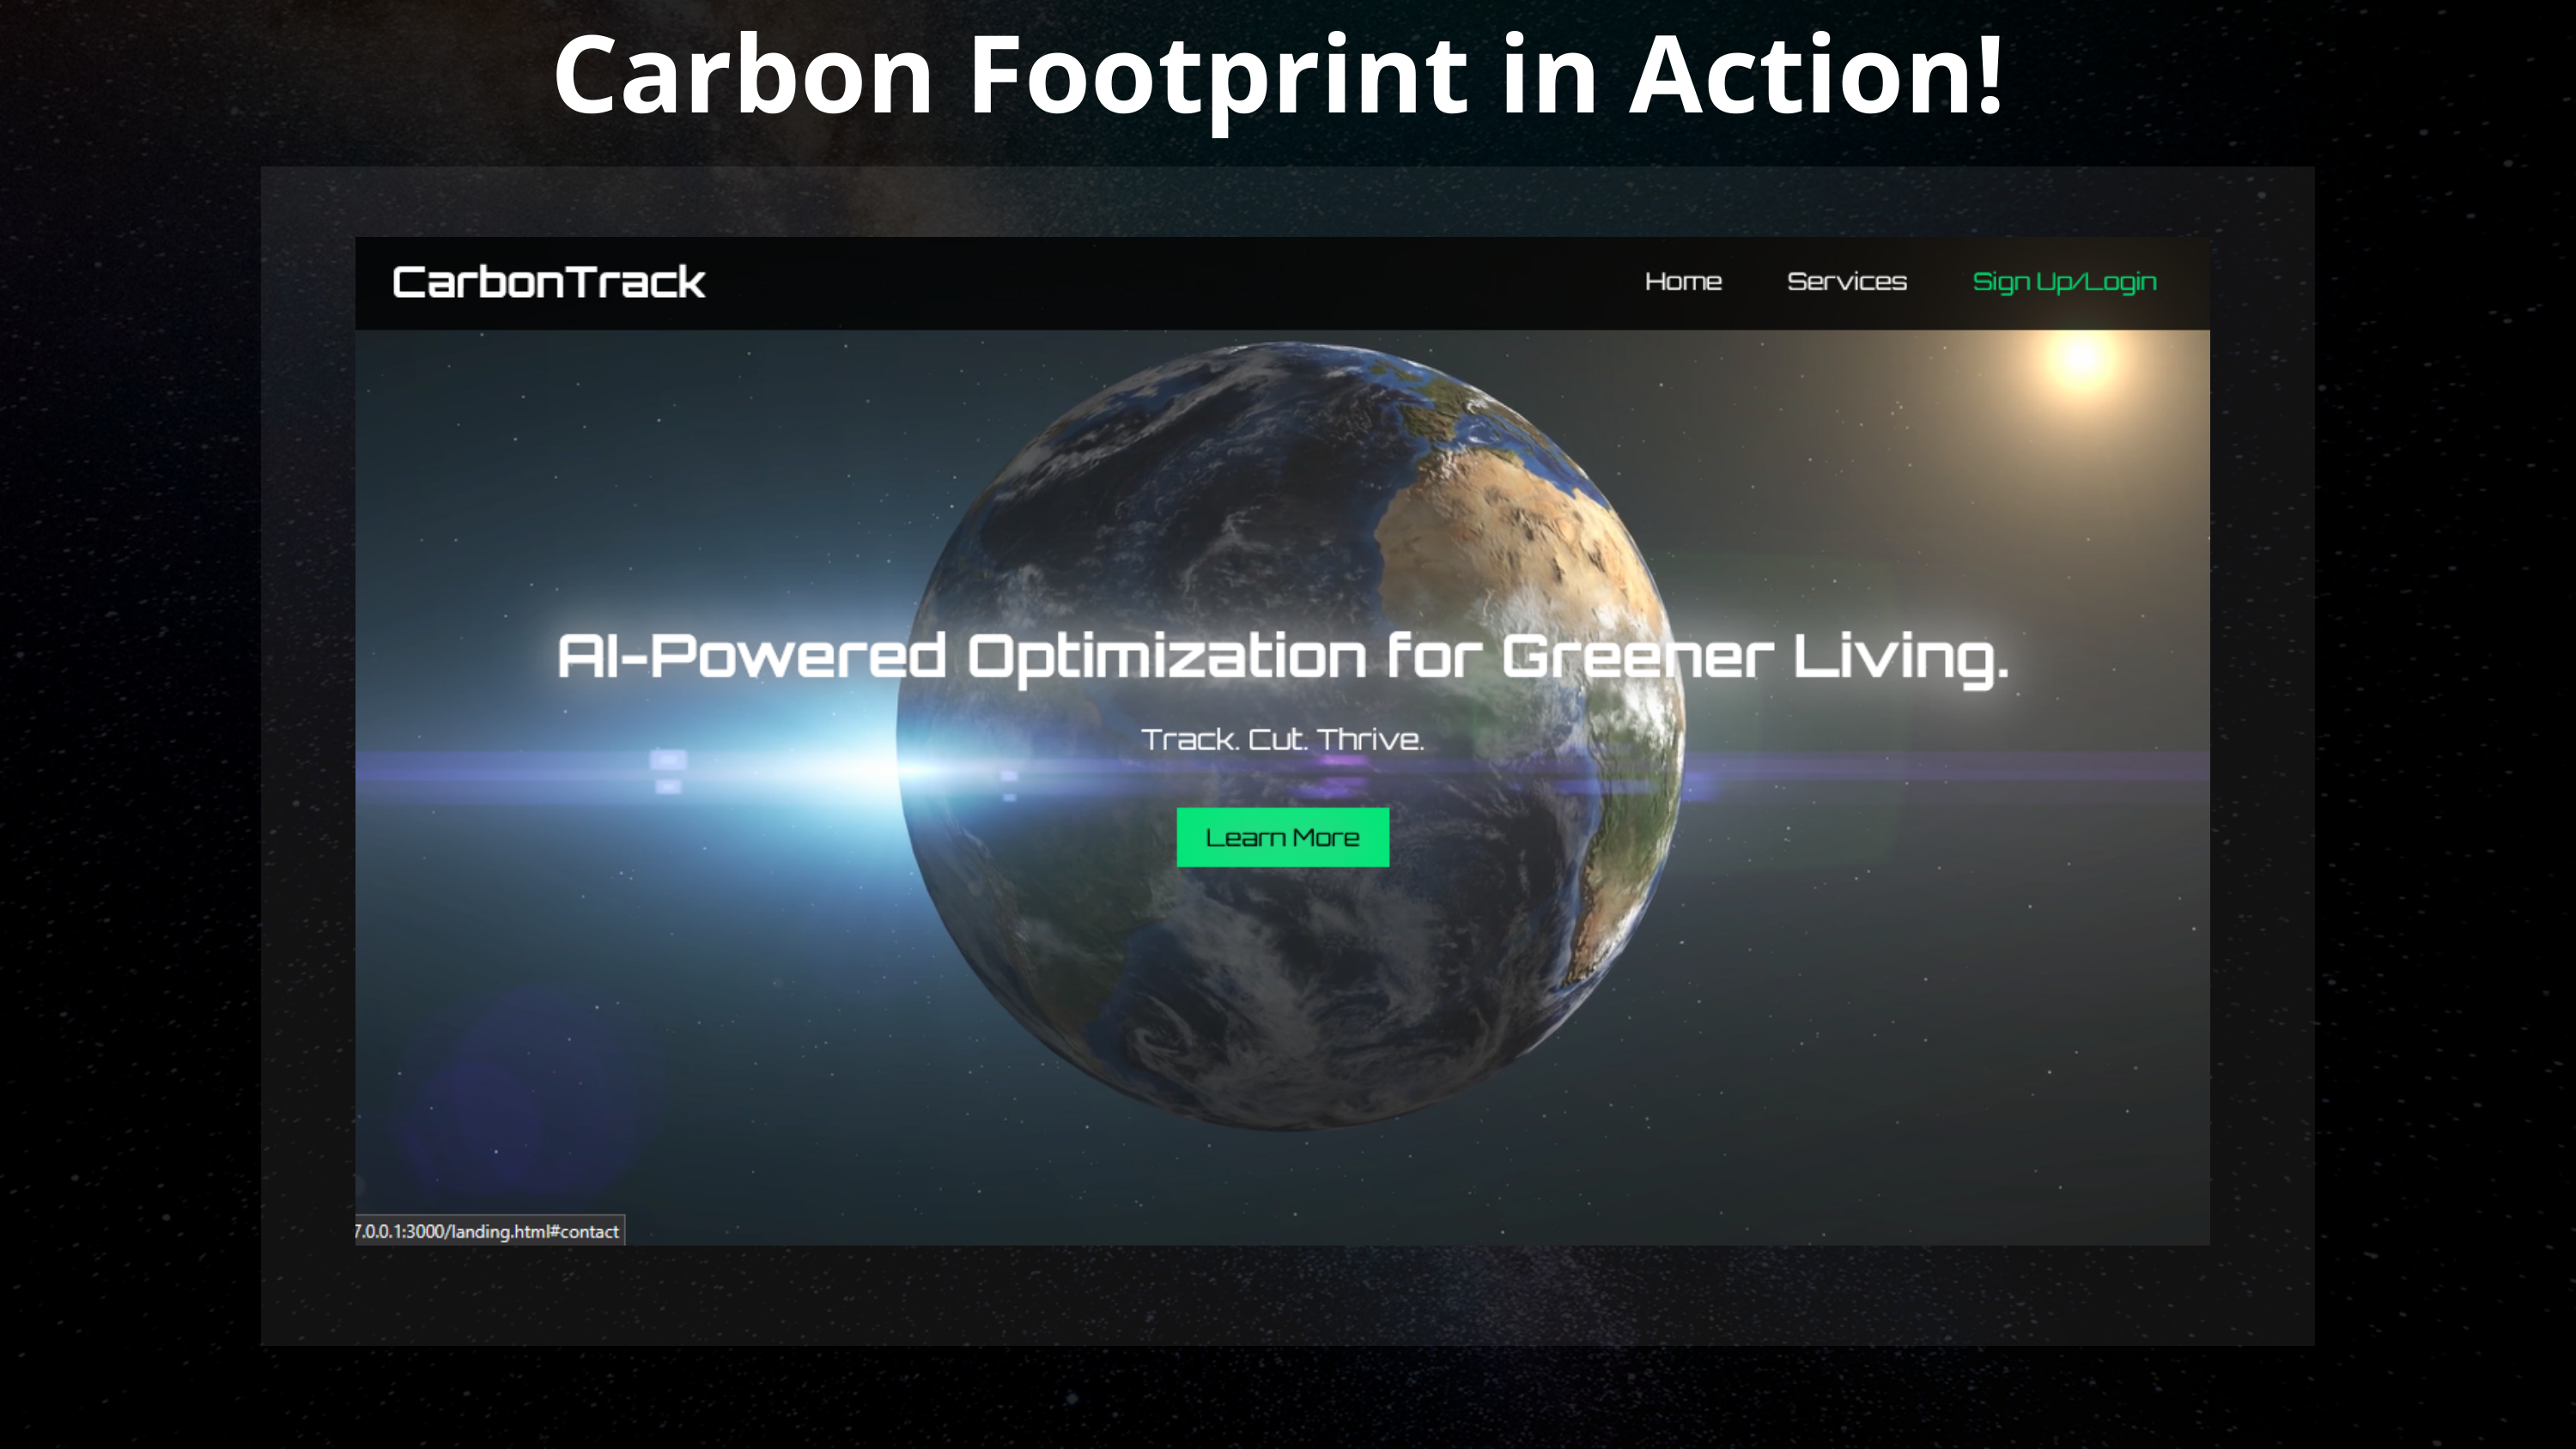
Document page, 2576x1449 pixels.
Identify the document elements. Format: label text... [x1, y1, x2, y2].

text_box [260, 166, 2316, 1347]
text_box Carbon Footprint in Action! [355, 14, 2354, 135]
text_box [355, 237, 2211, 1246]
text_box [0, 0, 2576, 1449]
